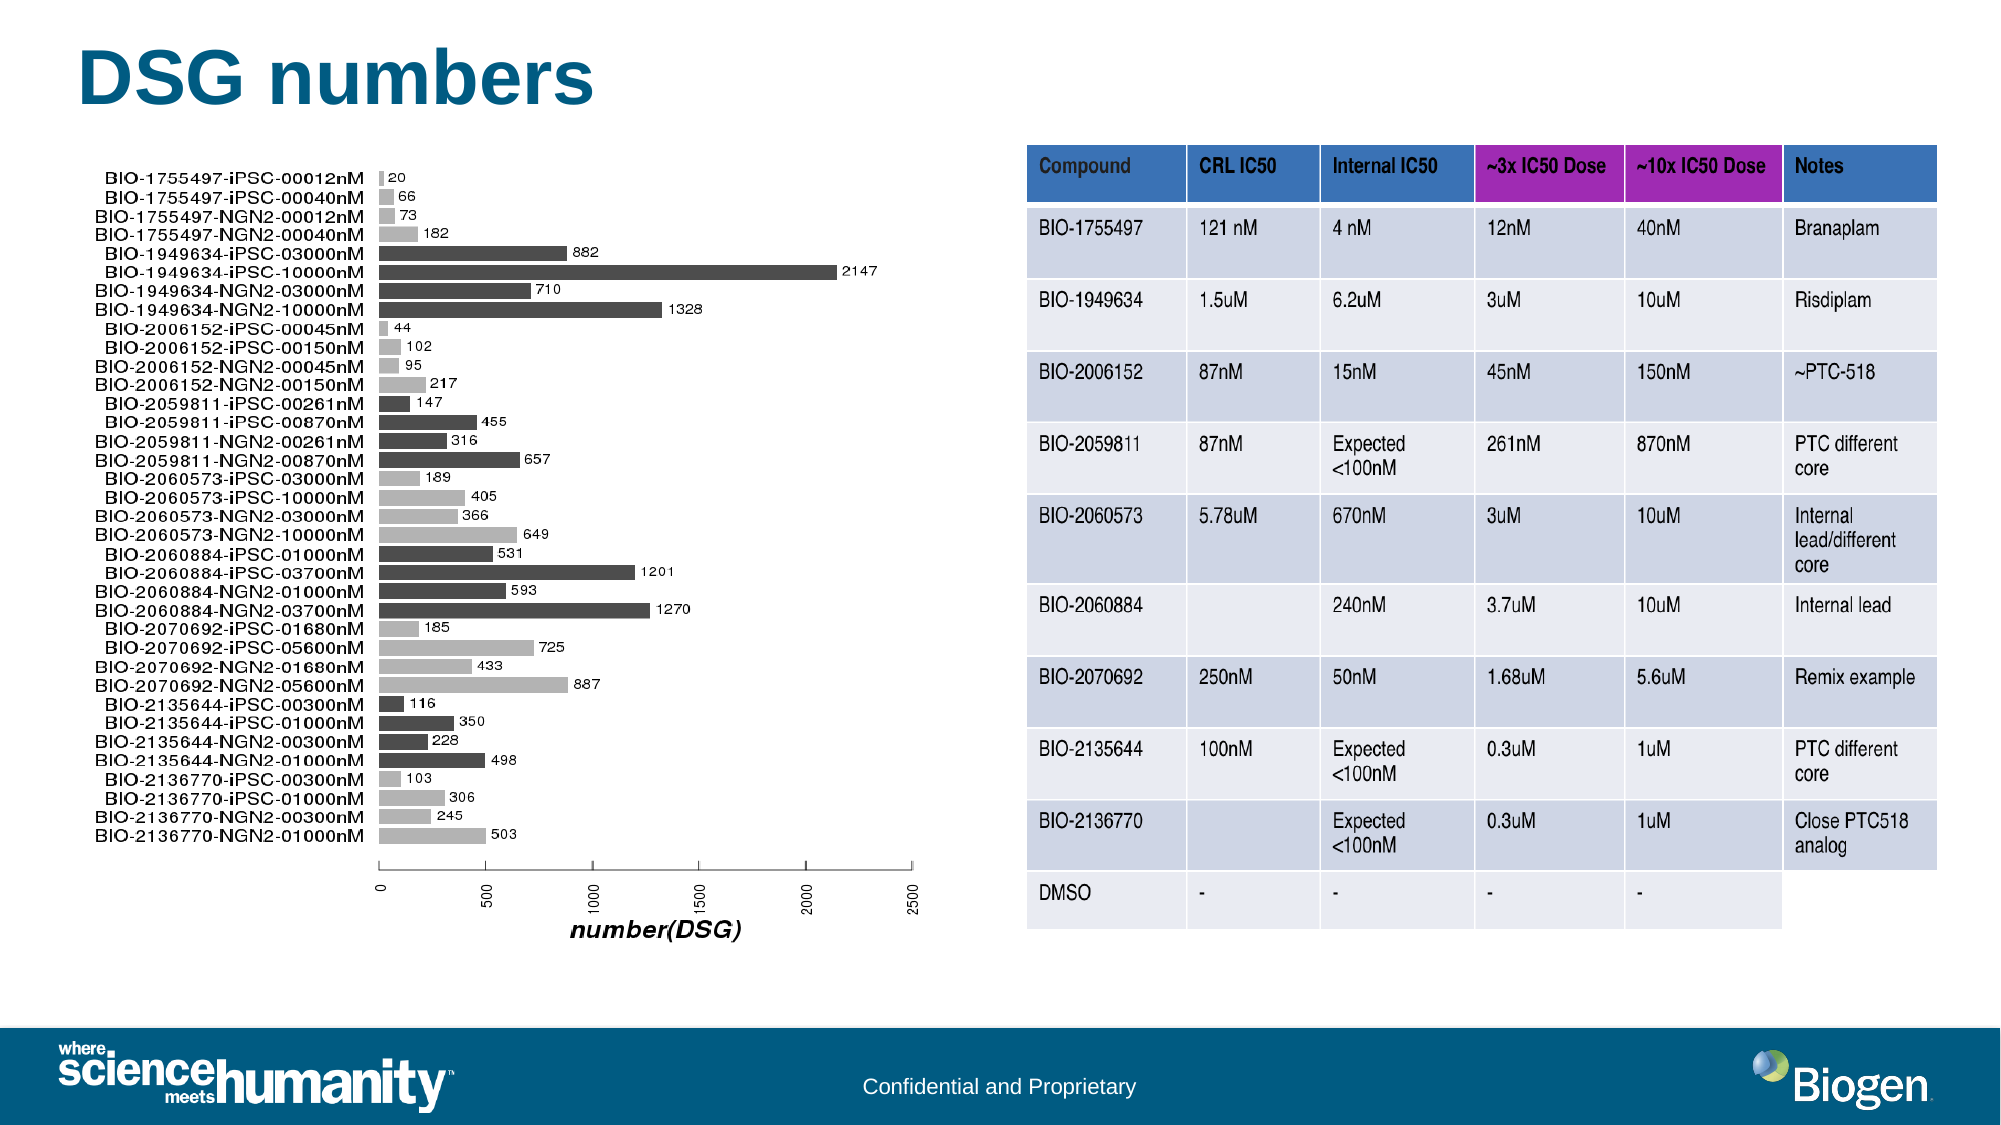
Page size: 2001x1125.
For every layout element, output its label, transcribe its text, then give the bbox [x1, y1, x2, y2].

picture [1858, 1075, 1879, 1090]
picture [1857, 1091, 1880, 1110]
picture [1832, 1077, 1854, 1101]
picture [1795, 1068, 1819, 1101]
picture [999, 145, 1993, 939]
picture [62, 129, 945, 1011]
picture [1907, 1077, 1926, 1101]
picture [1881, 1076, 1903, 1101]
picture [1824, 1077, 1828, 1101]
picture [1753, 1051, 1788, 1081]
title DSG numbers [62, 33, 1938, 146]
